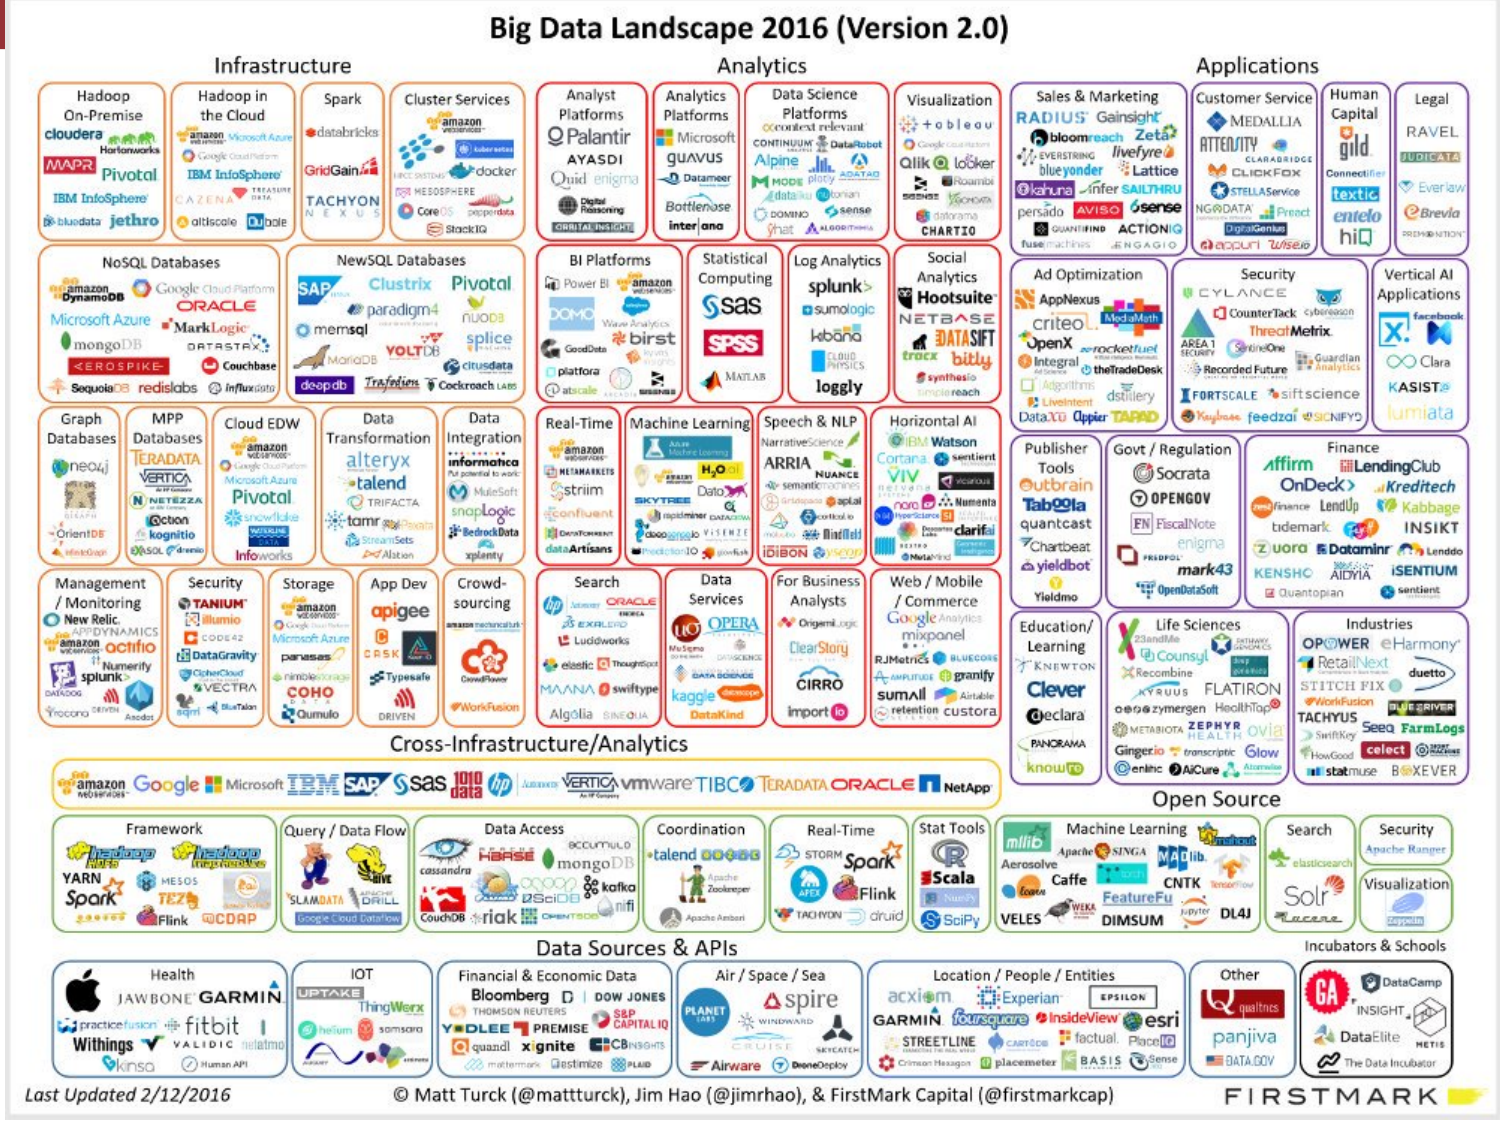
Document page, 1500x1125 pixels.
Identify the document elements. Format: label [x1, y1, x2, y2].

list [5, 0, 1500, 1121]
